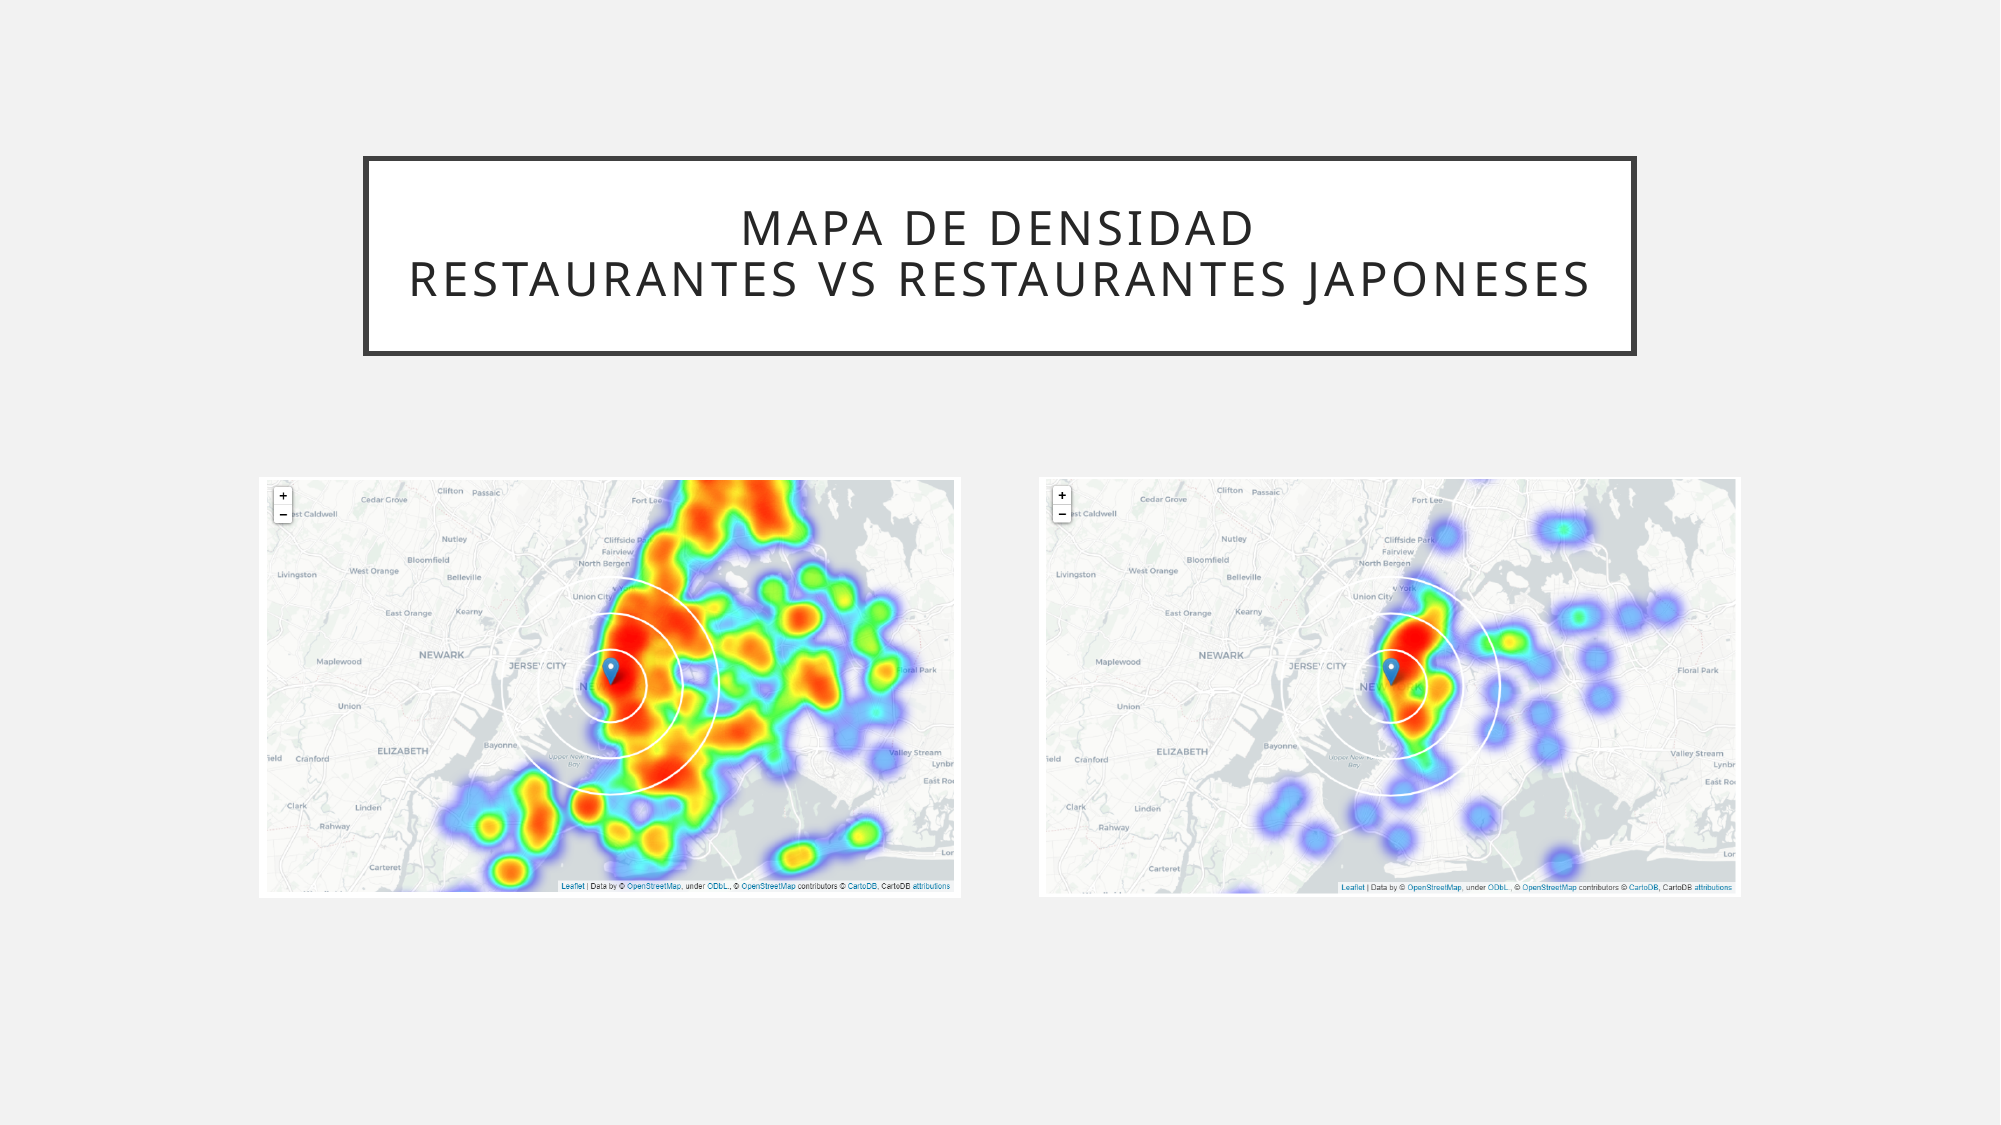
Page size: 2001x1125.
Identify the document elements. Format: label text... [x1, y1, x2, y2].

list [1039, 477, 1741, 897]
title Mapa de densidad restaurantes vs restaurantes japoneses [363, 156, 1637, 356]
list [259, 477, 961, 898]
